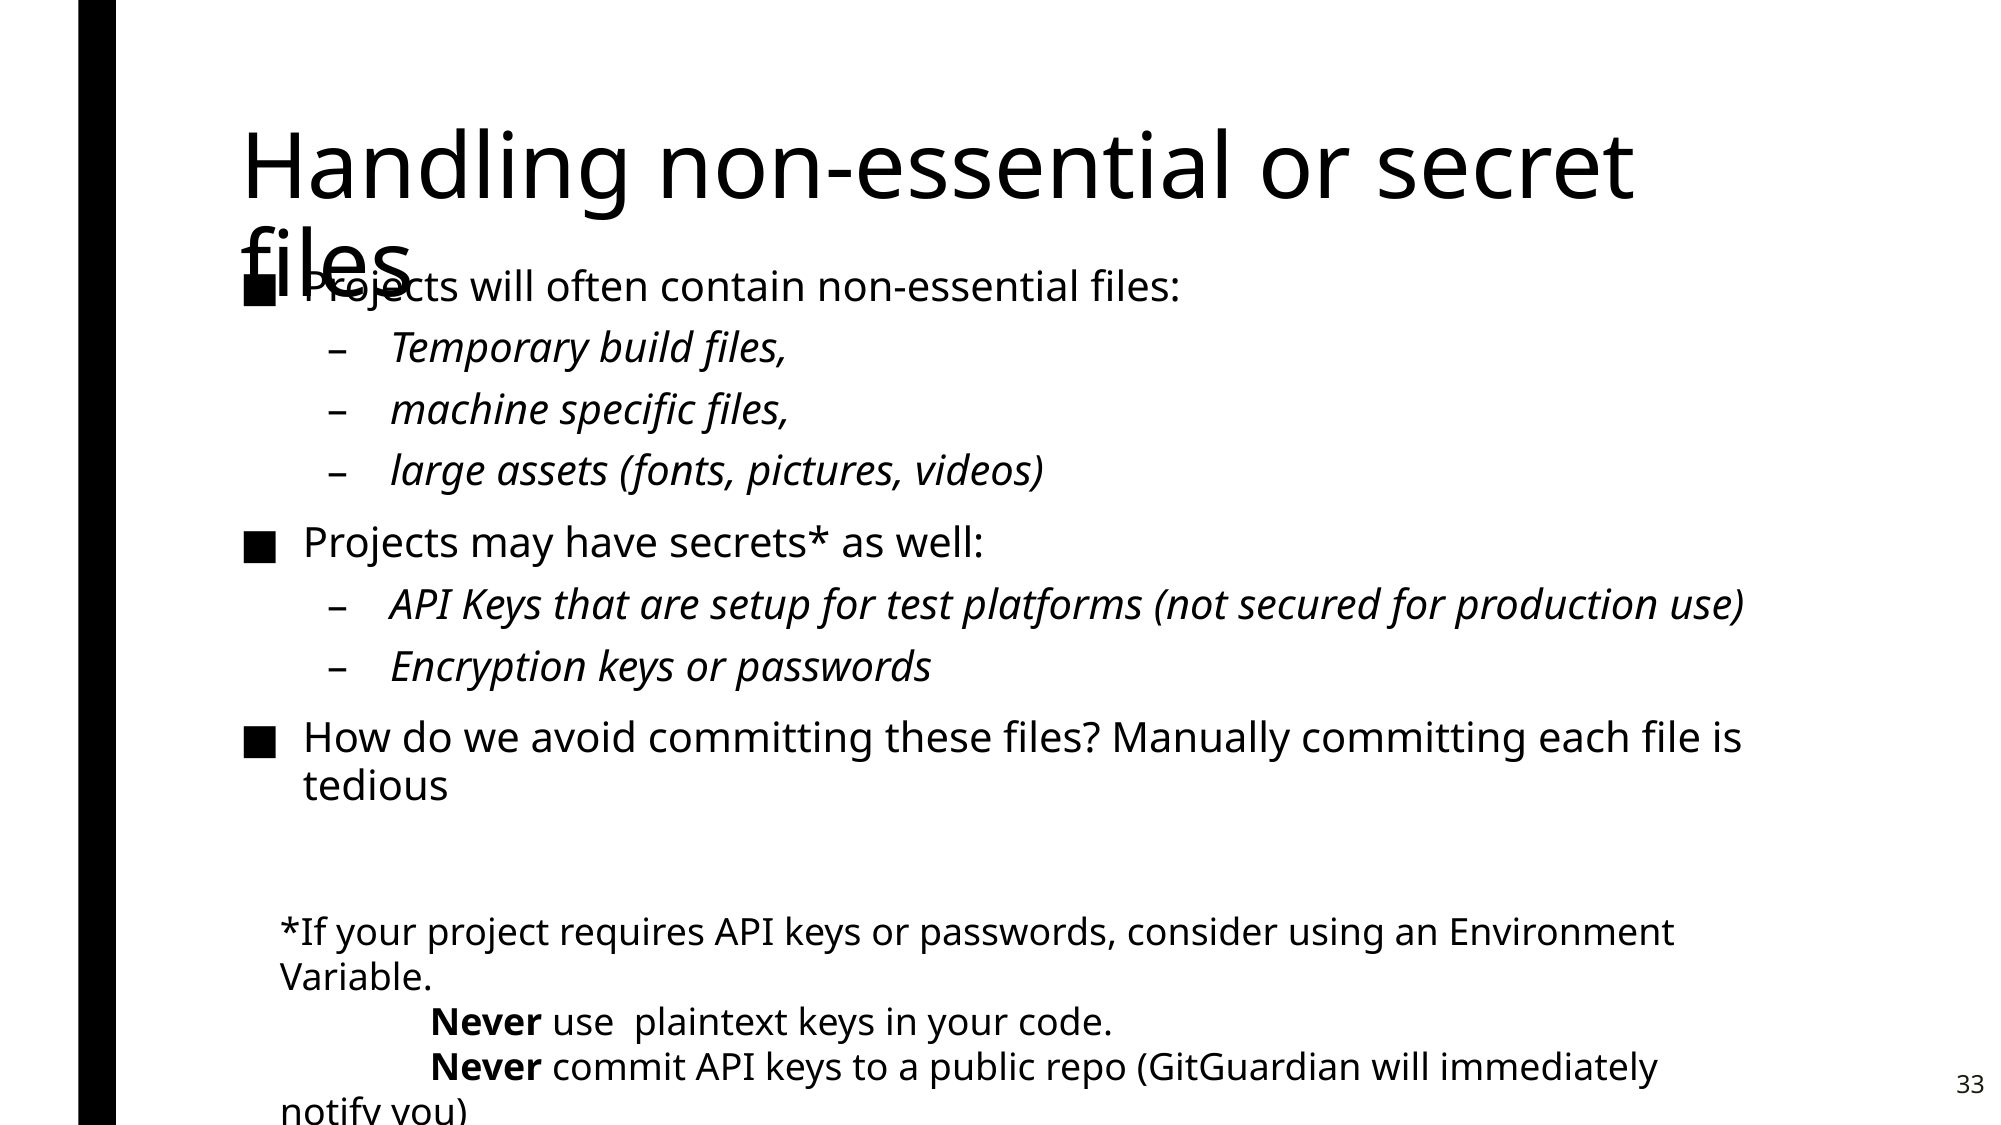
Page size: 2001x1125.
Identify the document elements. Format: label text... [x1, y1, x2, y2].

text_box *If your project requires API keys or passwords, consider using an Environment Variable. Never use plaintext keys in your code. Never commit API keys to a public repo (GitGuardian will immediately notify you) [265, 900, 1760, 1125]
title Handling non-essential or secret files [225, 112, 1800, 255]
list Projects will often contain non-essential files: Temporary build files, machine specific files, large assets (fonts, pictures, videos) Projects may have secrets* as well: API Keys that are setup for test platforms (not secured for production use) Encryption keys or passwords How do we avoid committing these files? Manually committing each file is tedious [225, 255, 1800, 879]
slide_number 33 [1760, 1052, 2000, 1119]
